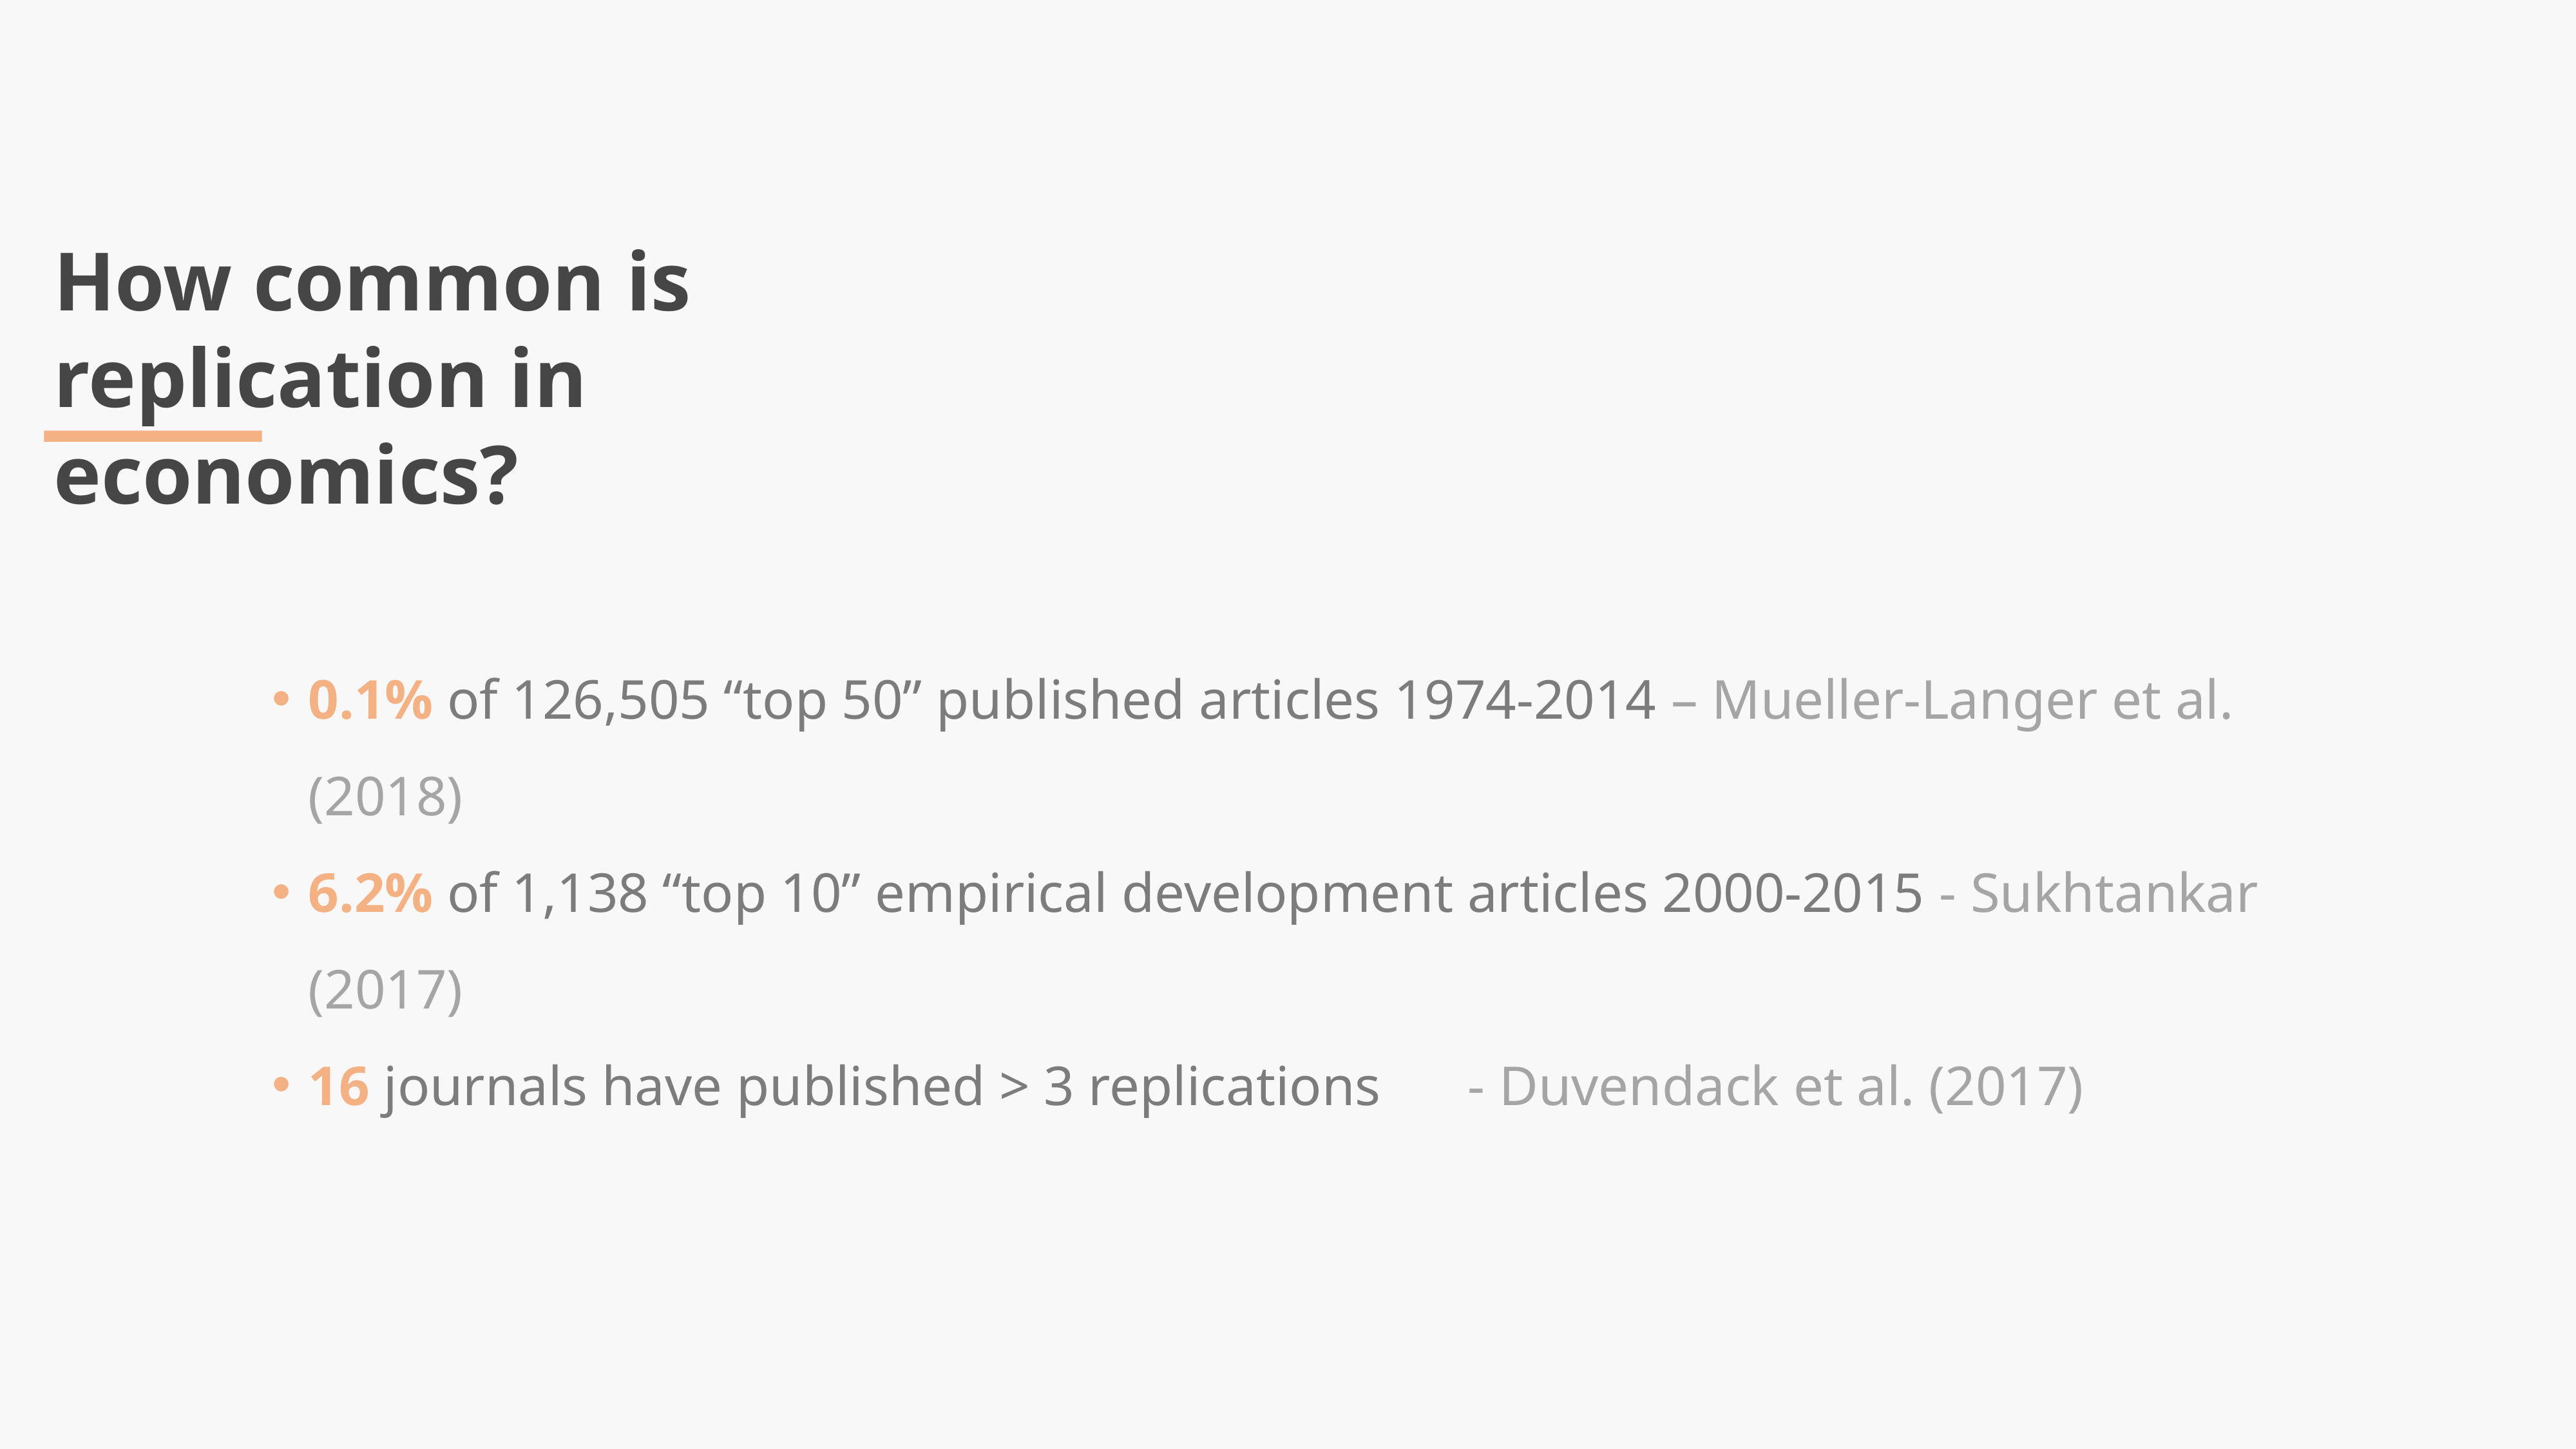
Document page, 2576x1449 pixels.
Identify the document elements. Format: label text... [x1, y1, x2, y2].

text_box How common is replication in economics? [44, 225, 1036, 526]
text_box 0.1% of 126,505 “top 50” published articles 1974-2014 – Mueller-Langer et al. (2018) 6.2% of 1,138 “top 10” empirical development articles 2000-2015 - Sukhtankar (2017) 16 journals have published > 3 replications - Duvendack et al. (2017) [262, 629, 2314, 1121]
text_box [43, 430, 263, 442]
